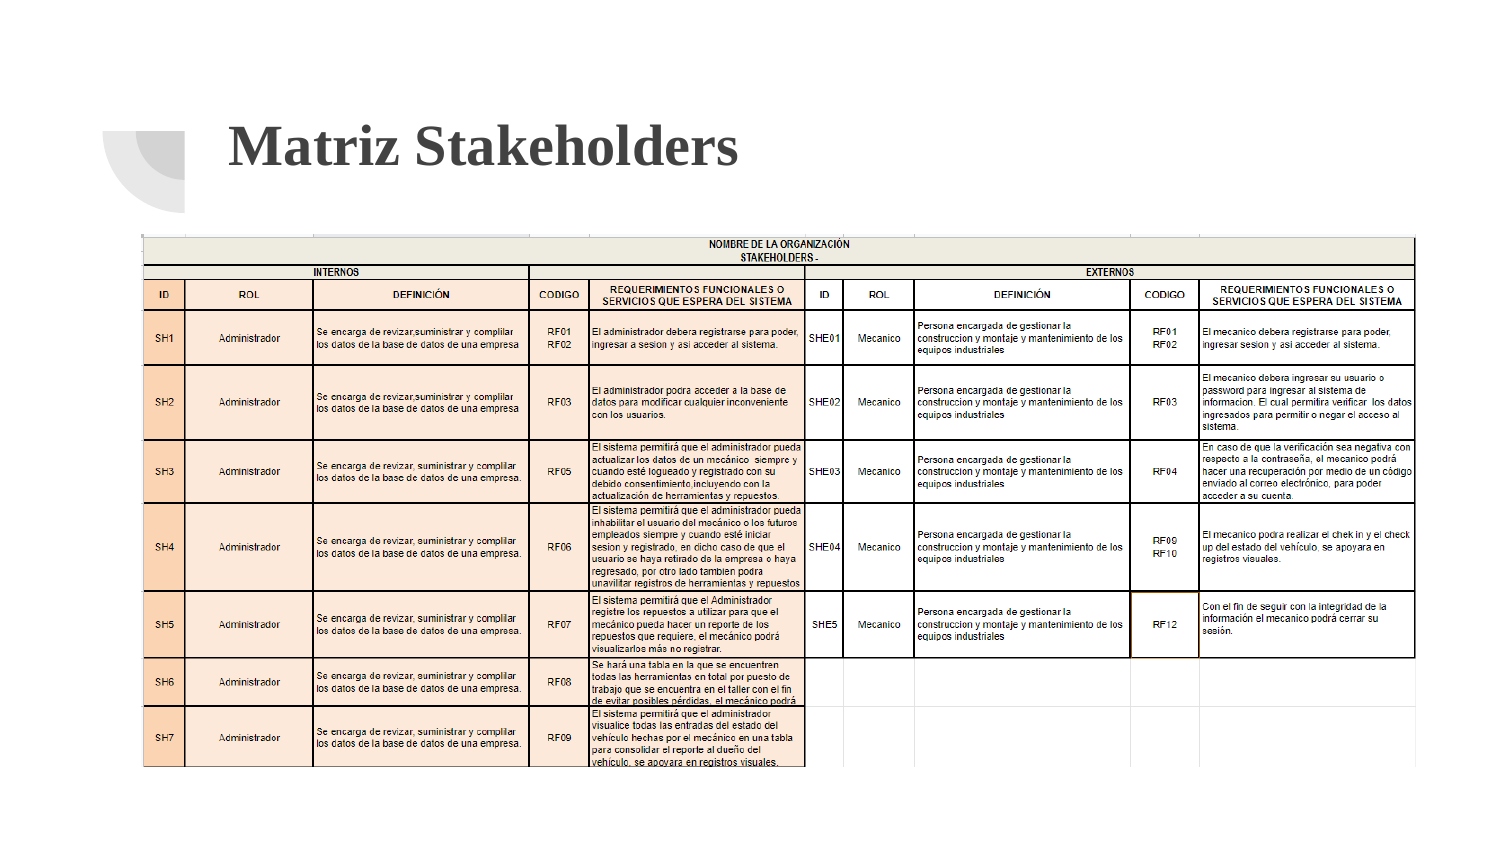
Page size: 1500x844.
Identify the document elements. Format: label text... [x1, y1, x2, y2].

picture [140, 234, 1416, 767]
title Matriz Stakeholders [213, 98, 1368, 232]
